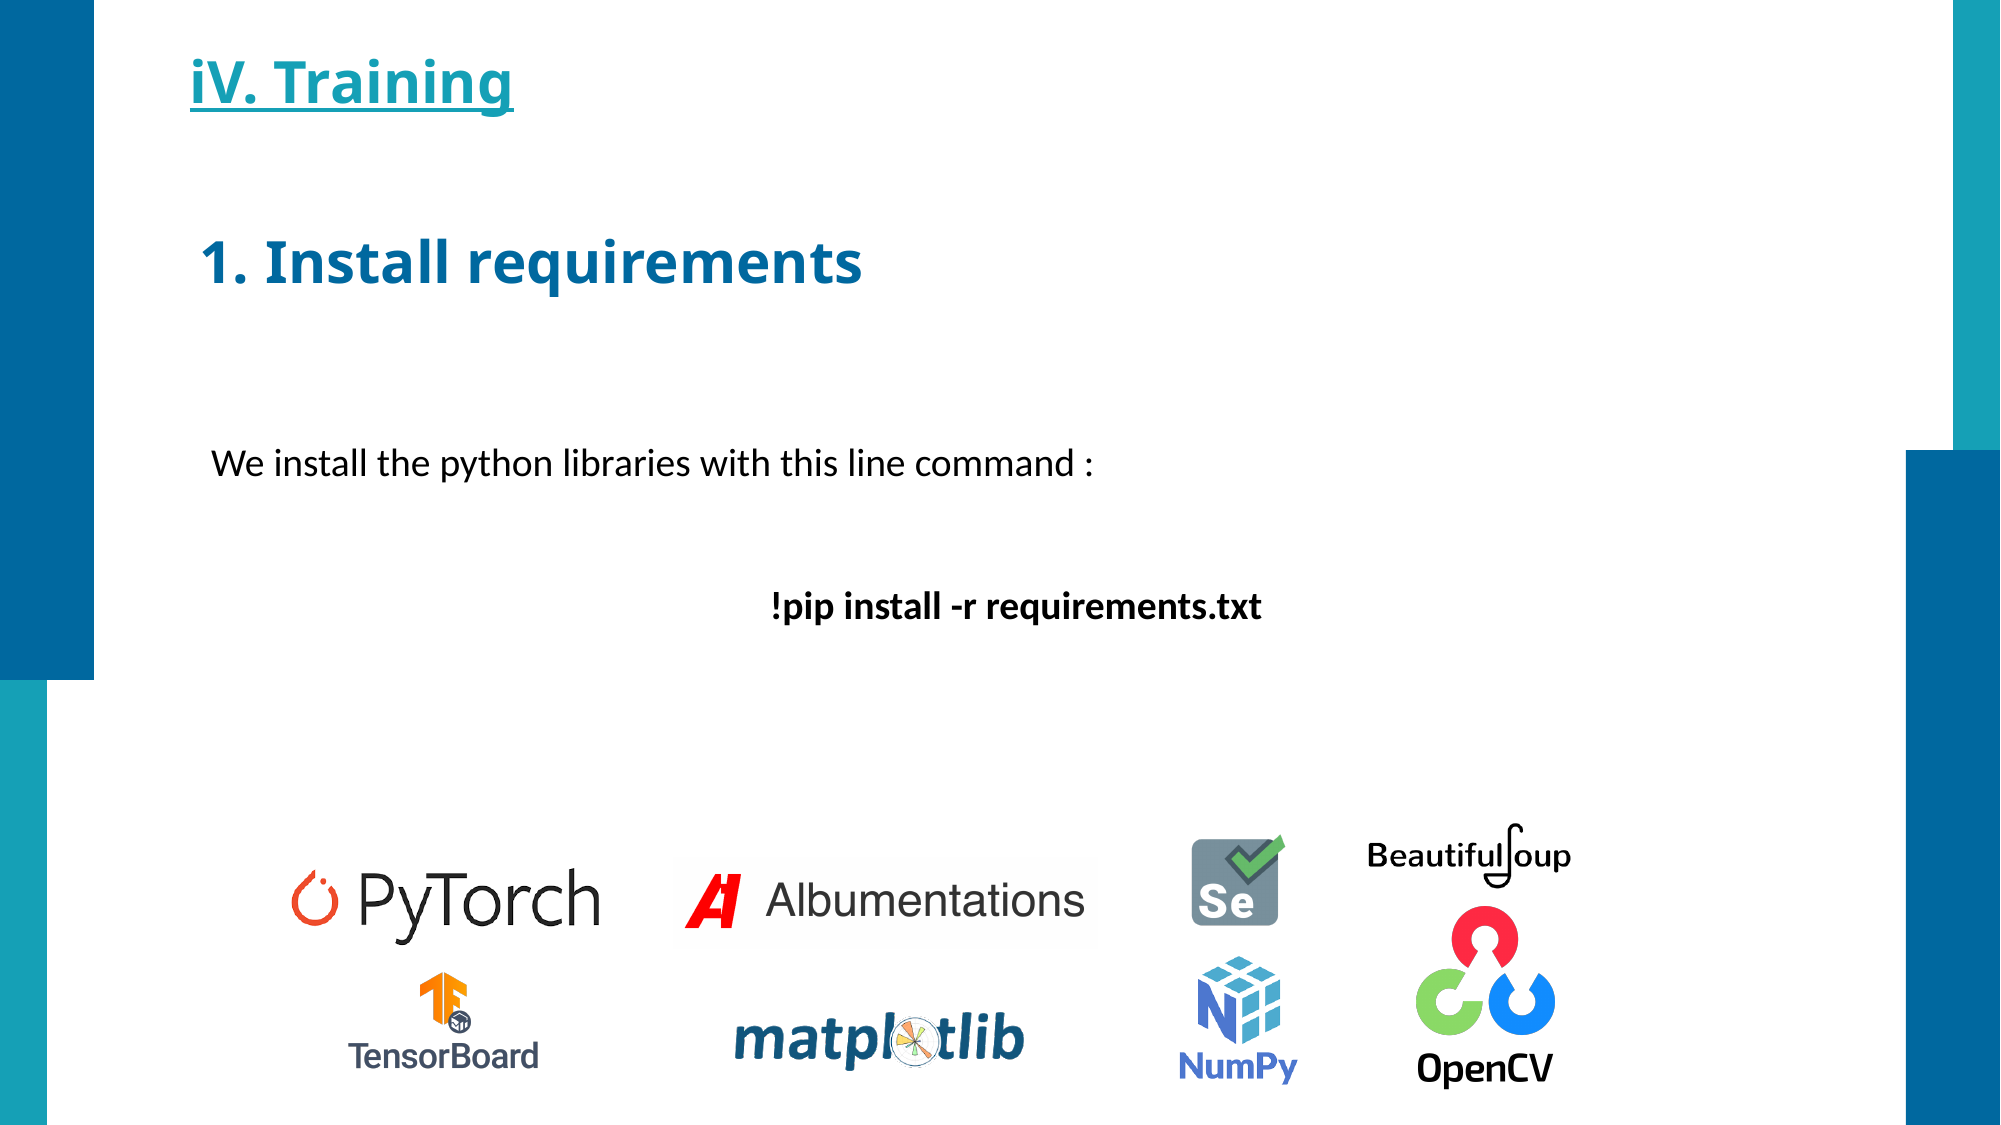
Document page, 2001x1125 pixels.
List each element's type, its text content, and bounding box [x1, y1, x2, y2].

picture [320, 950, 567, 1090]
text_box We install the python libraries with this line command : !pip install -r requirements.txt [196, 422, 1837, 643]
picture [673, 856, 1098, 949]
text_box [0, 0, 95, 1125]
picture [1176, 821, 1295, 940]
picture [722, 1000, 1040, 1078]
picture [251, 867, 640, 946]
title iV. Training [174, 45, 1525, 134]
title Install requirements [175, 225, 1505, 314]
picture [1345, 802, 1592, 1090]
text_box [1905, 0, 2000, 1125]
picture [1174, 949, 1302, 1089]
